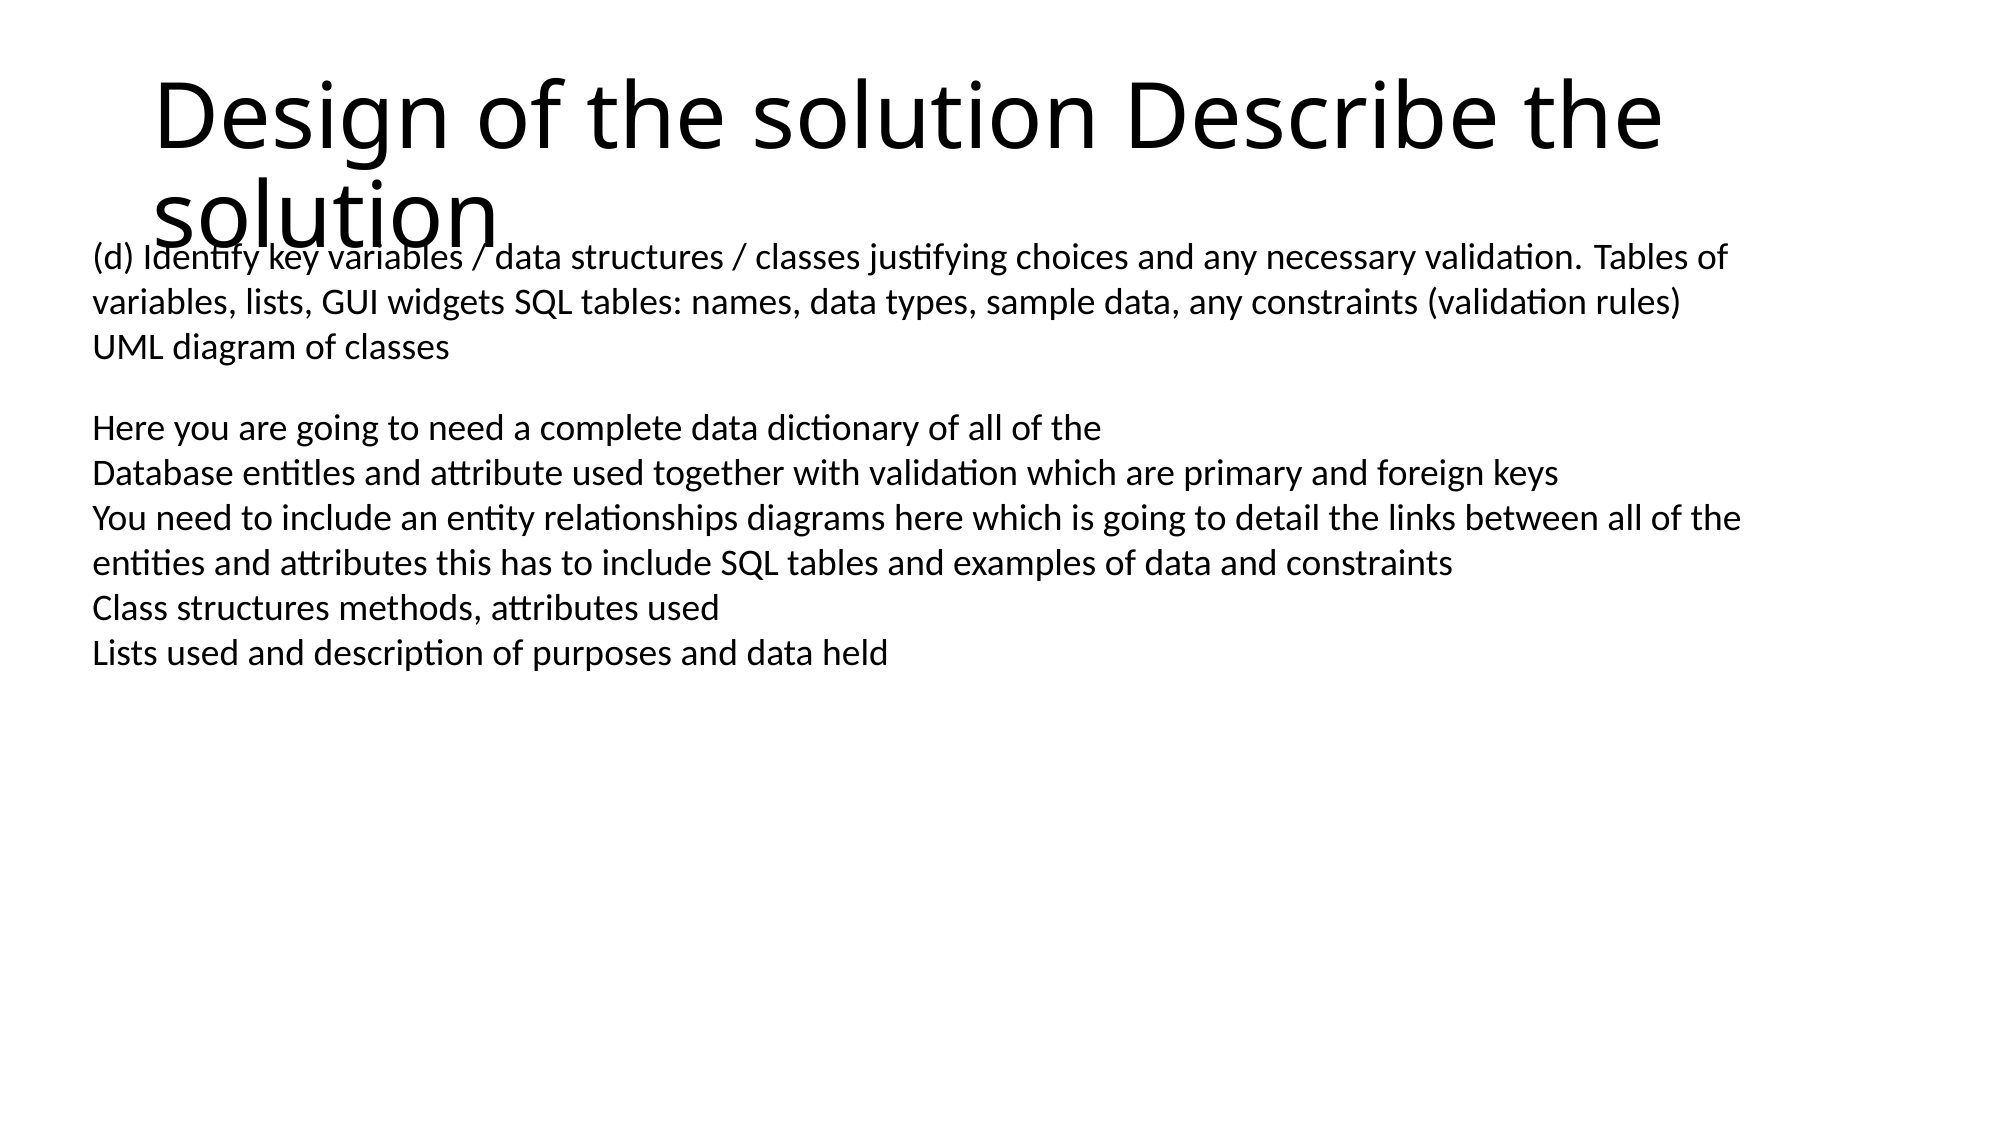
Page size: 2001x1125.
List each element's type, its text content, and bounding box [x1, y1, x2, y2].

text_box Here you are going to need a complete data dictionary of all of the Database entitles and attribute used together with validation which are primary and foreign keys You need to include an entity relationships diagrams here which is going to detail the links between all of the entities and attributes this has to include SQL tables and examples of data and constraints Class structures methods, attributes used Lists used and description of purposes and data held [77, 395, 1830, 680]
title Design of the solution Describe the solution [137, 59, 1863, 278]
text_box (d) Identify key variables / data structures / classes justifying choices and any necessary validation. Tables of variables, lists, GUI widgets SQL tables: names, data types, sample data, any constraints (validation rules) UML diagram of classes [77, 224, 1830, 375]
